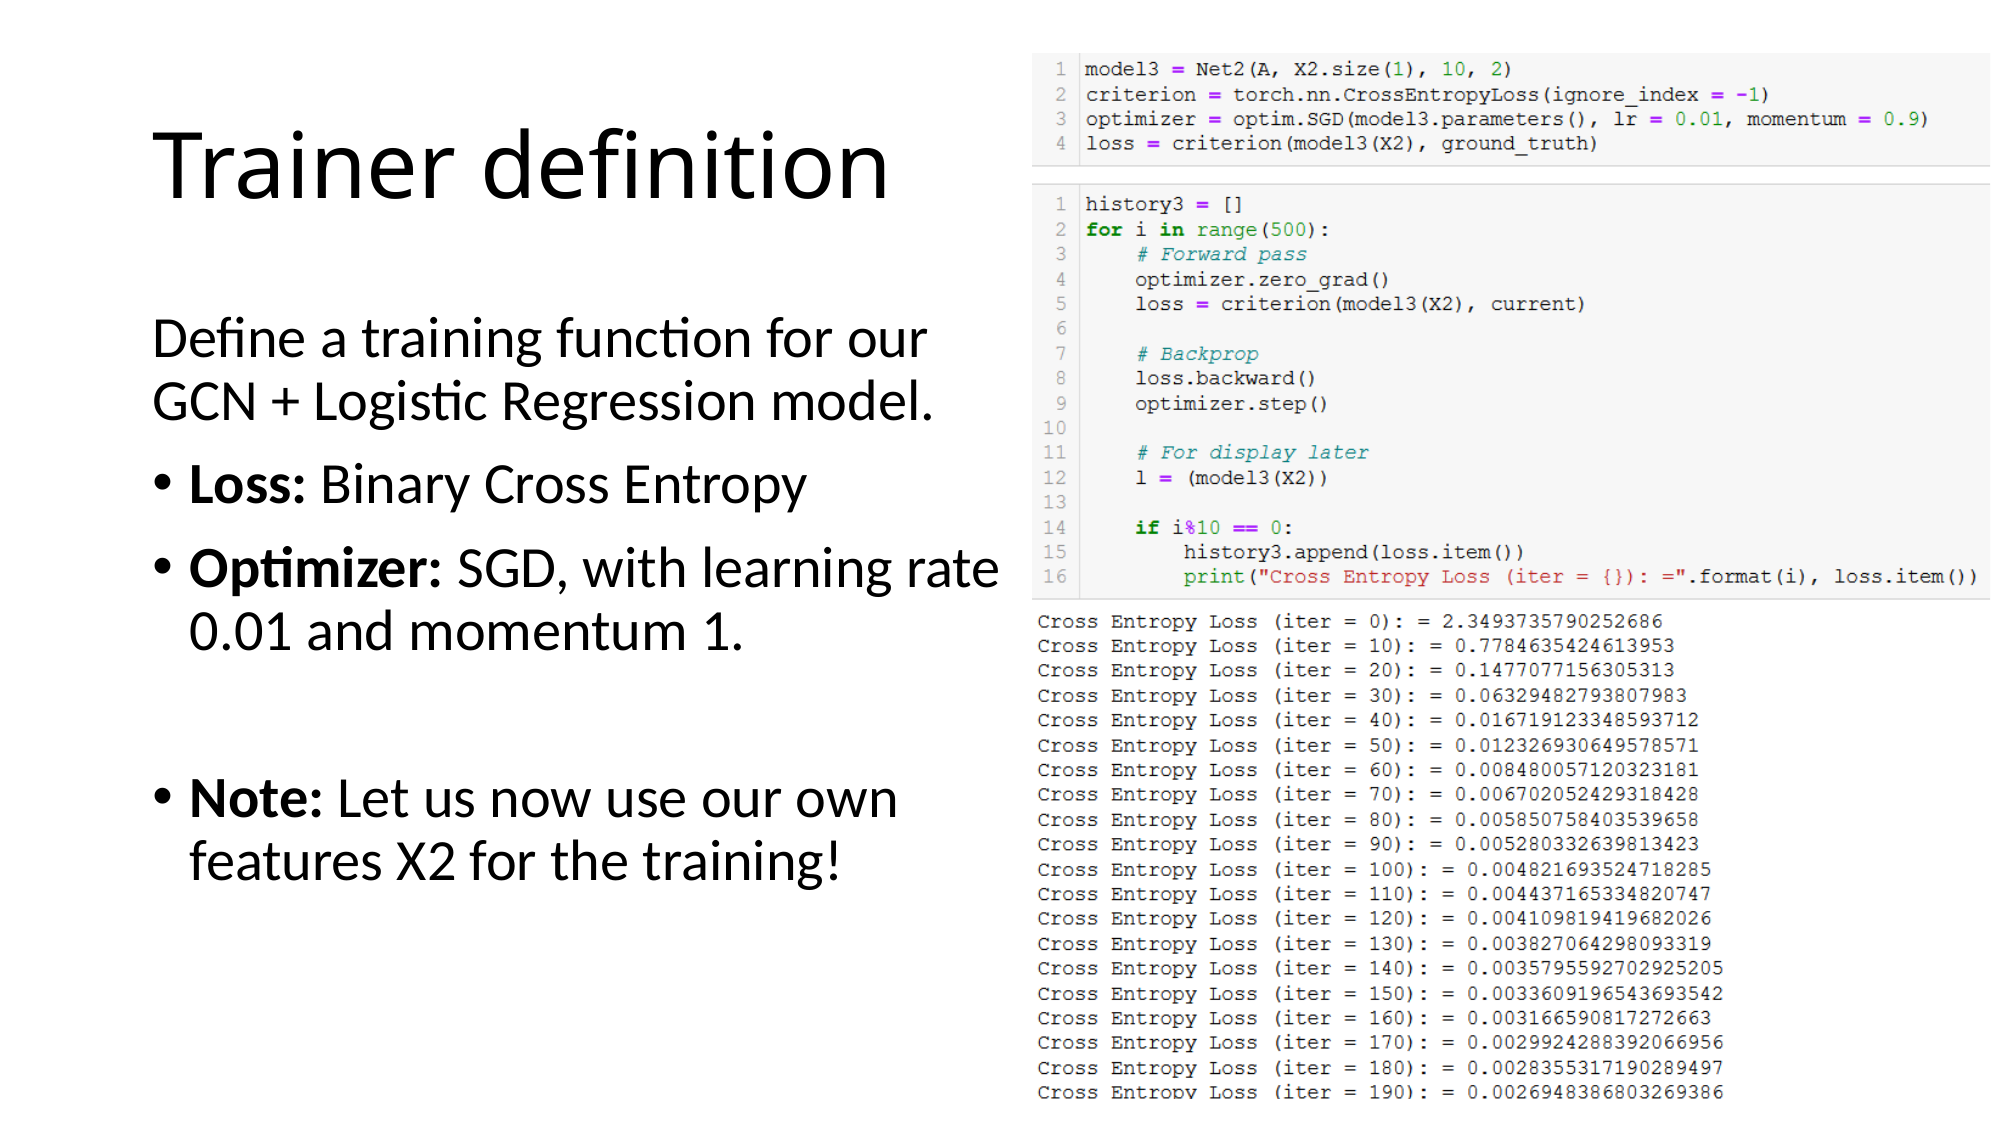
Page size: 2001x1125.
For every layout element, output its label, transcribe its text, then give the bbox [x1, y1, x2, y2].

list Define a training function for our GCN + Logistic Regression model. Loss: Binary Cross Entropy Optimizer: SGD, with learning rate 0.01 and momentum 1. Note: Let us now use our own features X2 for the training! [137, 299, 1031, 1099]
picture [1031, 53, 1991, 1099]
title Trainer definition [137, 59, 1031, 278]
